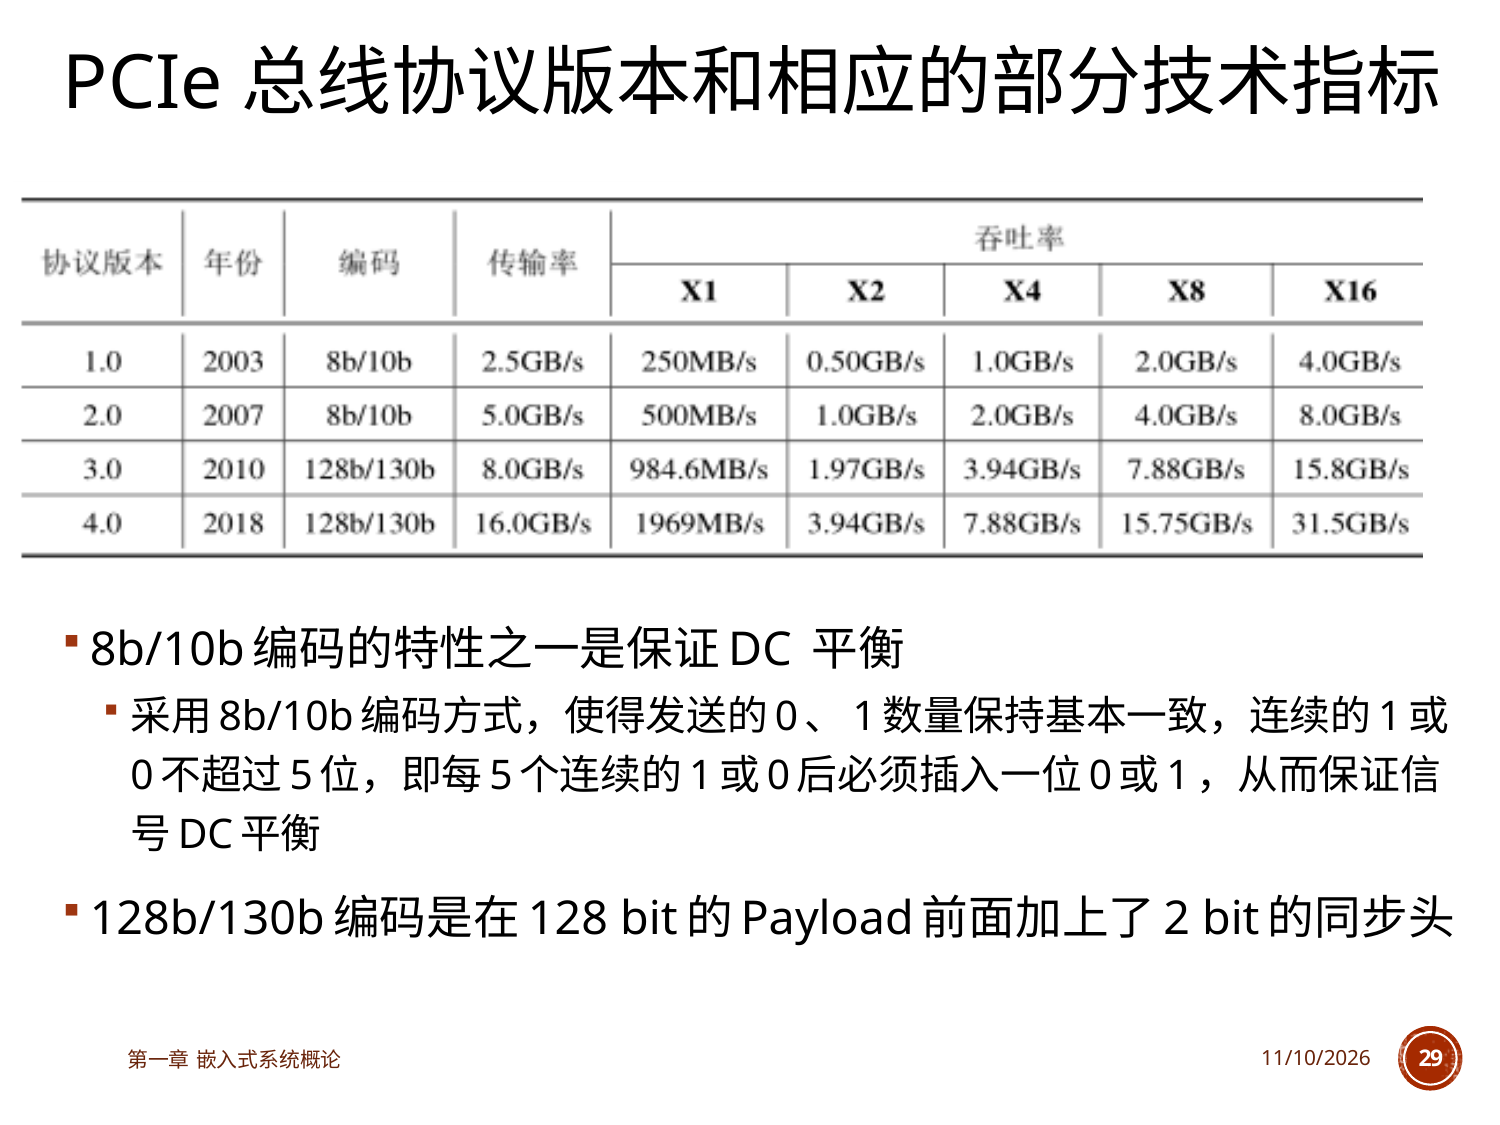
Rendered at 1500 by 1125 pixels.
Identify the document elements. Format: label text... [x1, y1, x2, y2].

footer 第一章 嵌入式系统概论 [112, 1028, 891, 1089]
title PCIe总线协议版本和相应的部分技术指标 [47, 36, 1471, 134]
picture [13, 181, 1423, 563]
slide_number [982, 1028, 1386, 1089]
slide_number 29 [1391, 1028, 1471, 1089]
list 8b/10b编码的特性之一是保证DC 平衡 采用8b/10b编码方式，使得发送的0、1数量保持基本一致，连续的1或0不超过5位，即每5个连续的1或0后必须插入一位0或1，从而保证信号DC平衡 128b/130b编码是在128 bit的Payload前面加上了2 bit的同步头 [47, 599, 1471, 1013]
